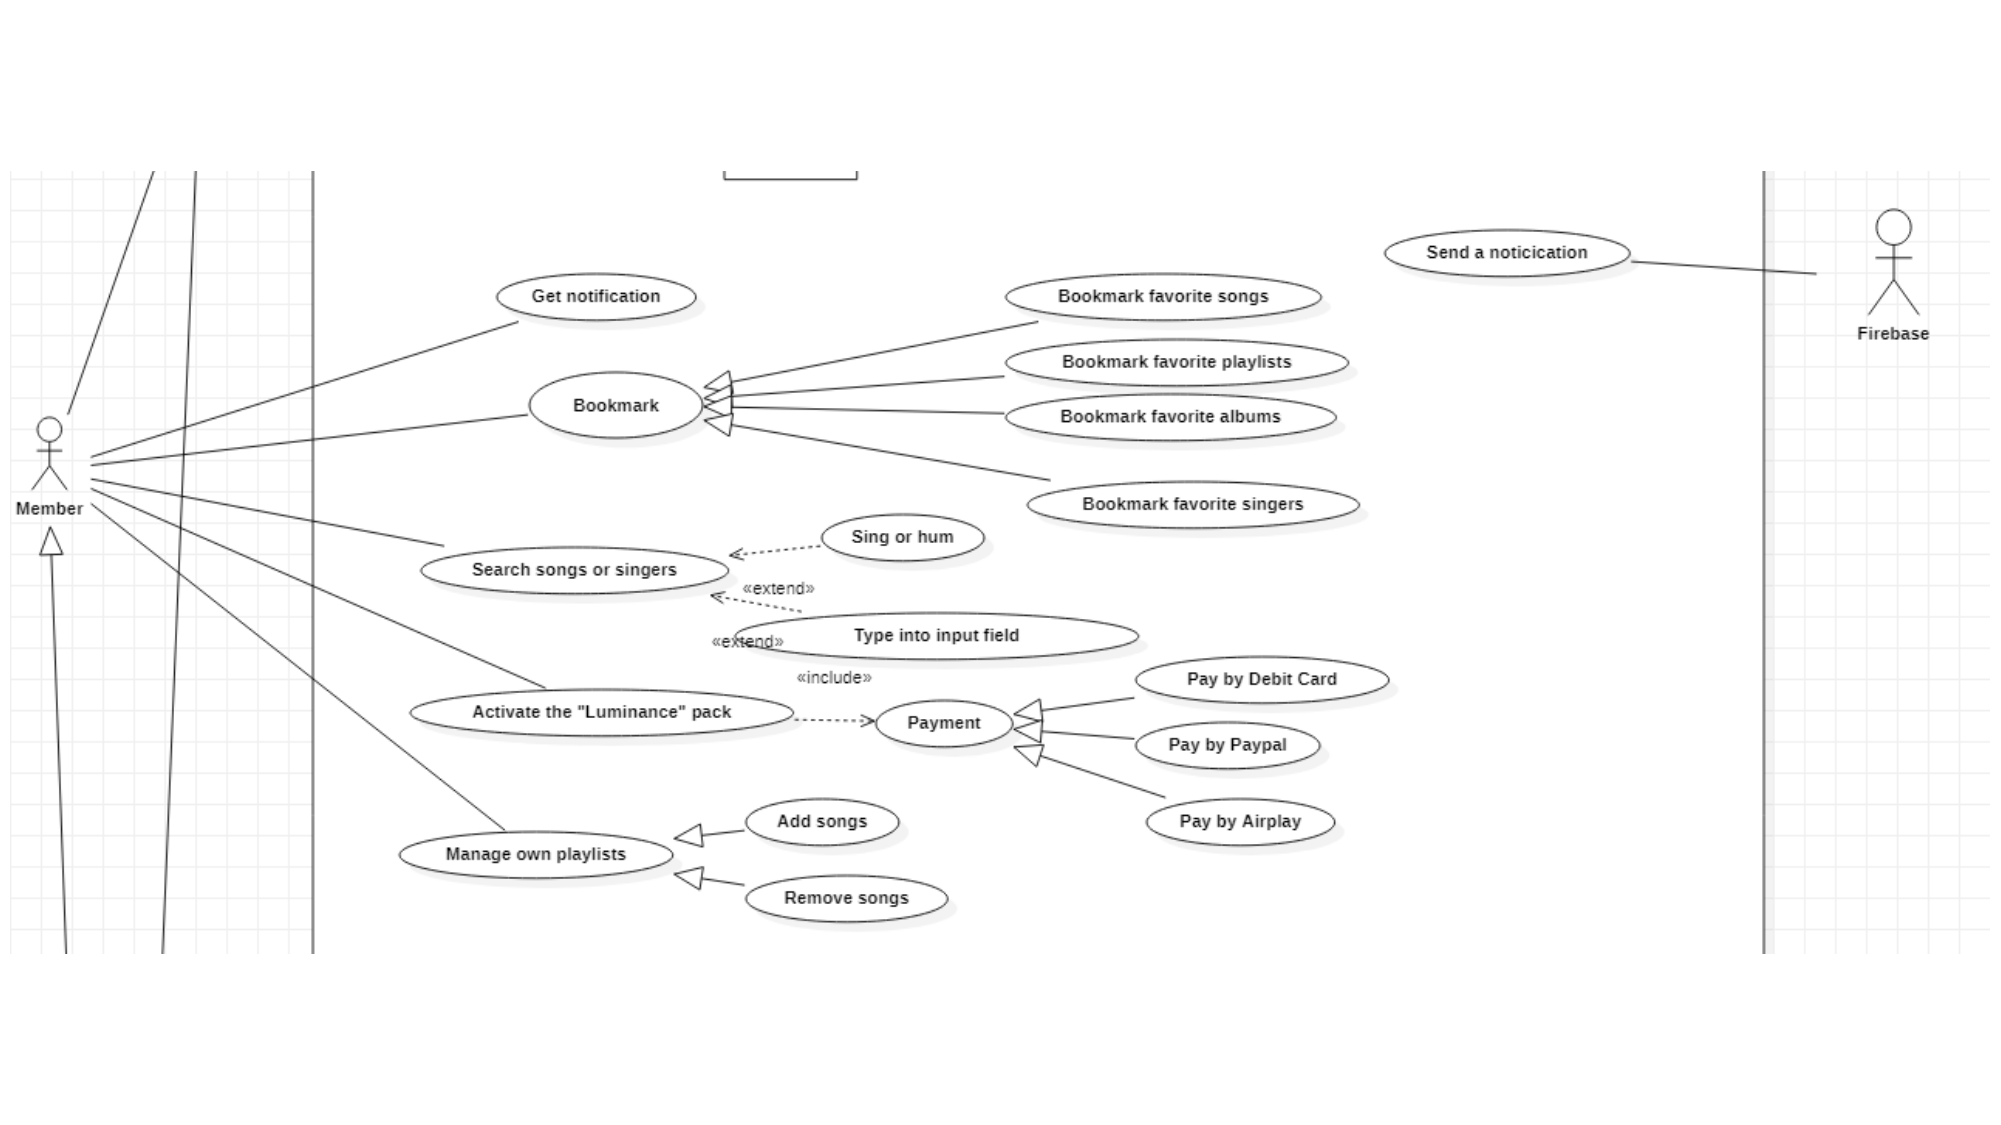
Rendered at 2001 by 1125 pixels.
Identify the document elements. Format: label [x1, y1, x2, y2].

picture [10, 170, 1990, 954]
